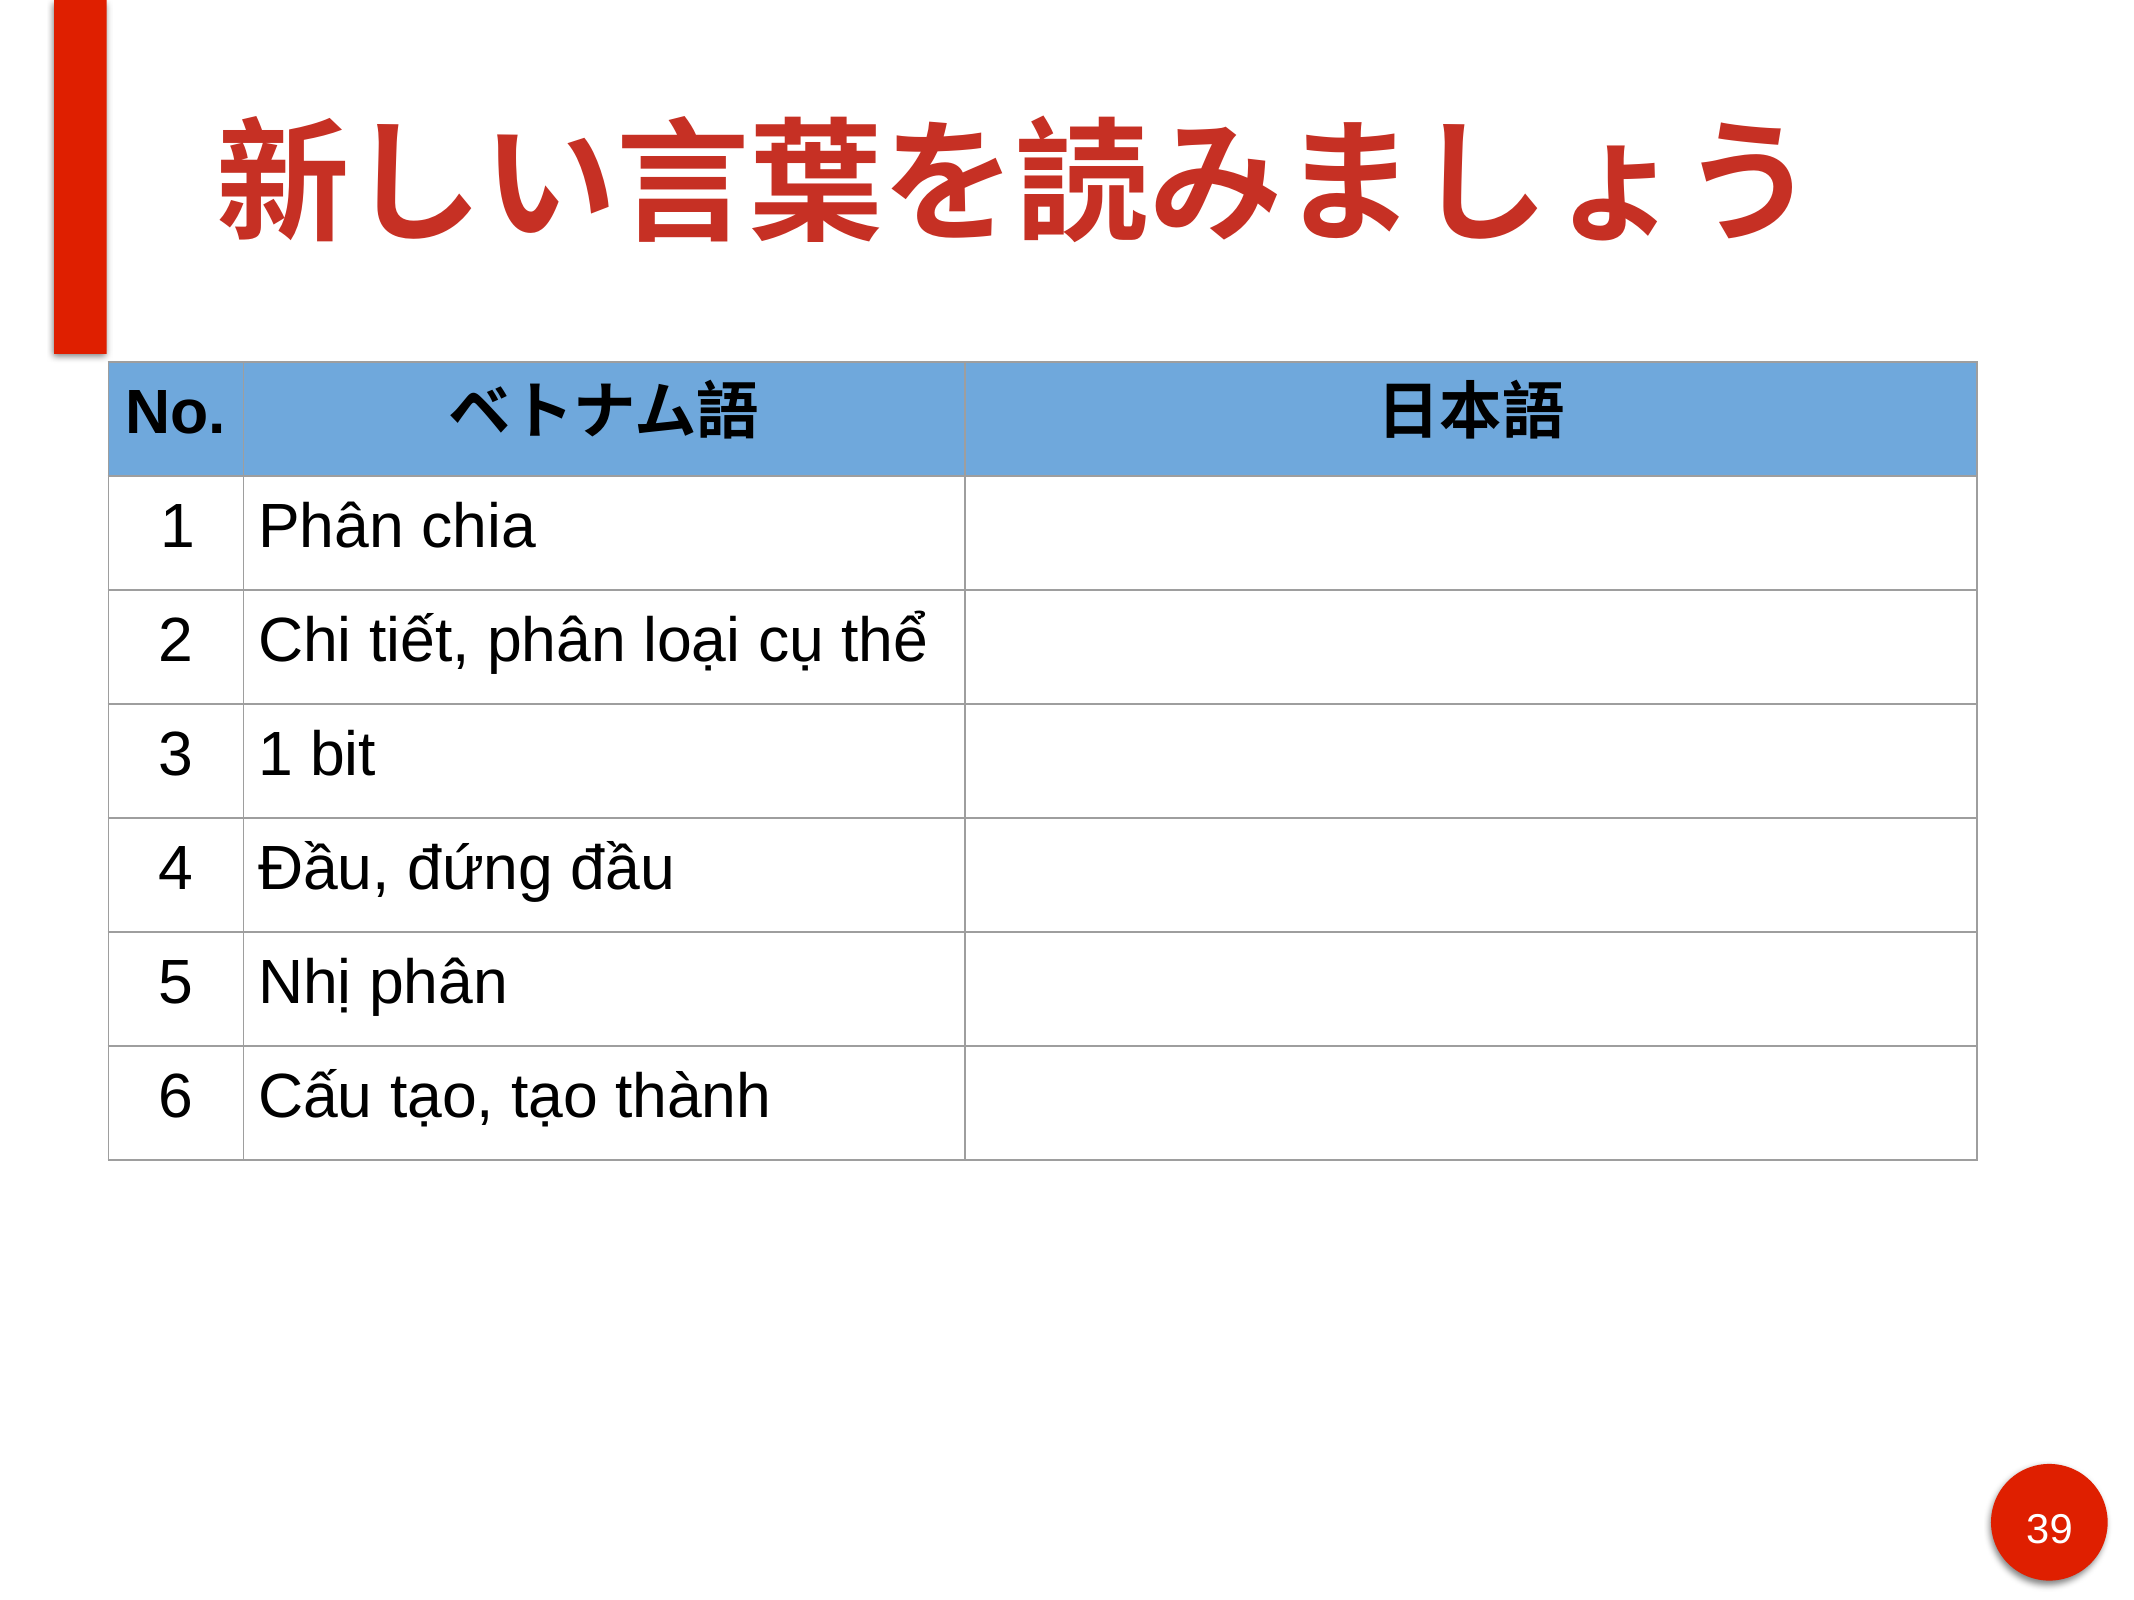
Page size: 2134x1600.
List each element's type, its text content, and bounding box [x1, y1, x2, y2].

table_cell [966, 705, 1976, 817]
table_cell Phân chia [244, 477, 964, 589]
table_cell Nhị phân [244, 933, 964, 1045]
table_cell [966, 477, 1976, 589]
table_cell 1 [109, 477, 243, 589]
table_cell Cấu tạo, tạo thành [244, 1047, 964, 1159]
table_cell [966, 933, 1976, 1045]
slide_number 39 [2012, 1493, 2087, 1552]
table_cell 3 [109, 705, 243, 817]
table_cell Chi tiết, phân loại cụ thể [244, 591, 964, 703]
table_cell [966, 591, 1976, 703]
table_header ベトナム語 [244, 363, 964, 475]
title 新しい言葉を読みましょう [208, 18, 2030, 336]
table_cell 4 [109, 819, 243, 931]
table_cell Đầu, đứng đầu [244, 819, 964, 931]
table_cell [966, 819, 1976, 931]
table_cell [966, 1047, 1976, 1159]
table_cell 2 [109, 591, 243, 703]
table_cell 6 [109, 1047, 243, 1159]
table_header 日本語 [966, 363, 1976, 475]
table_header No. [109, 363, 243, 475]
table_cell 1 bit [244, 705, 964, 817]
table_cell 5 [109, 933, 243, 1045]
